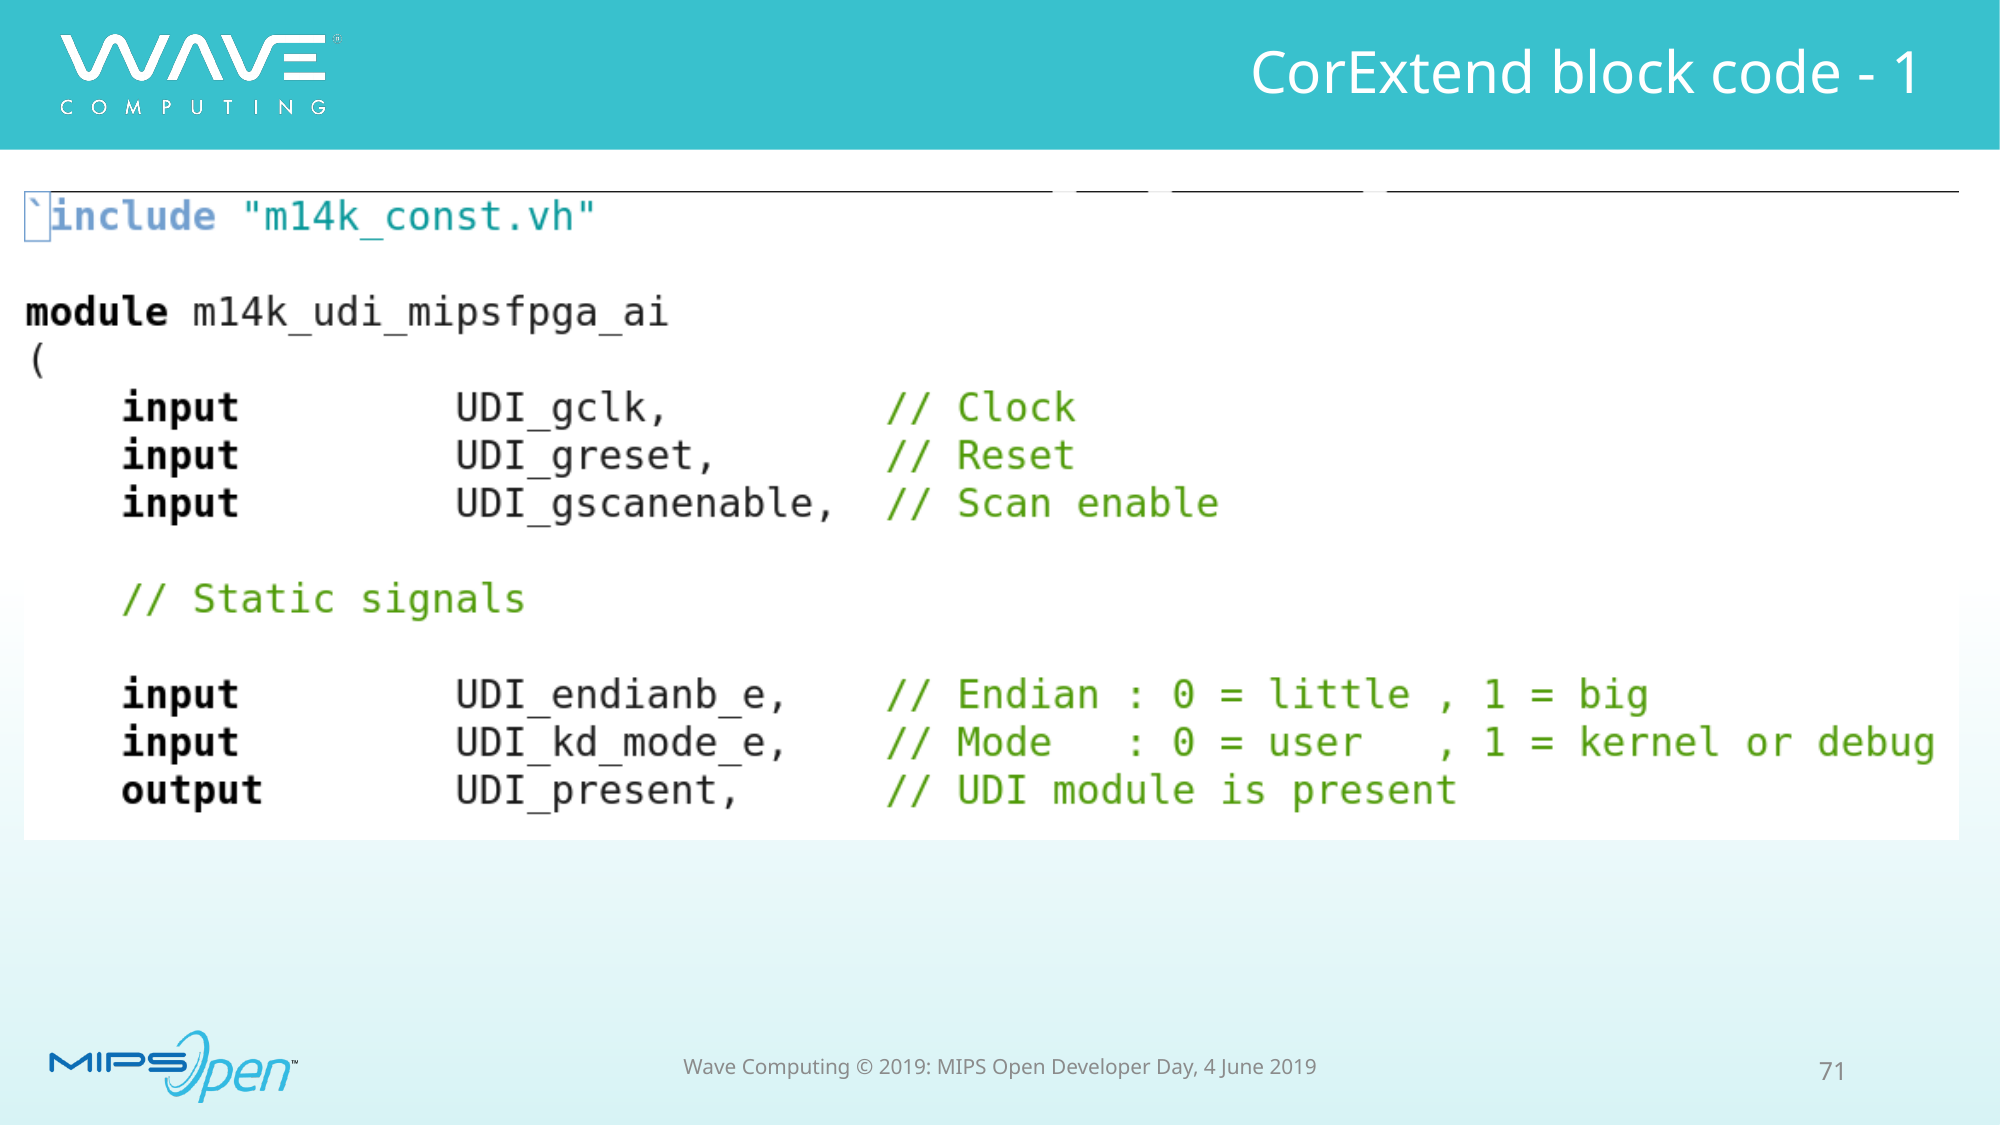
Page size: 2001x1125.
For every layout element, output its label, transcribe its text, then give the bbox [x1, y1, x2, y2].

text_box 71 [1412, 1042, 1863, 1103]
picture [24, 191, 1959, 841]
text_box CorExtend block code - 1 [489, 0, 1940, 150]
picture [49, 1030, 298, 1103]
picture [60, 34, 342, 115]
